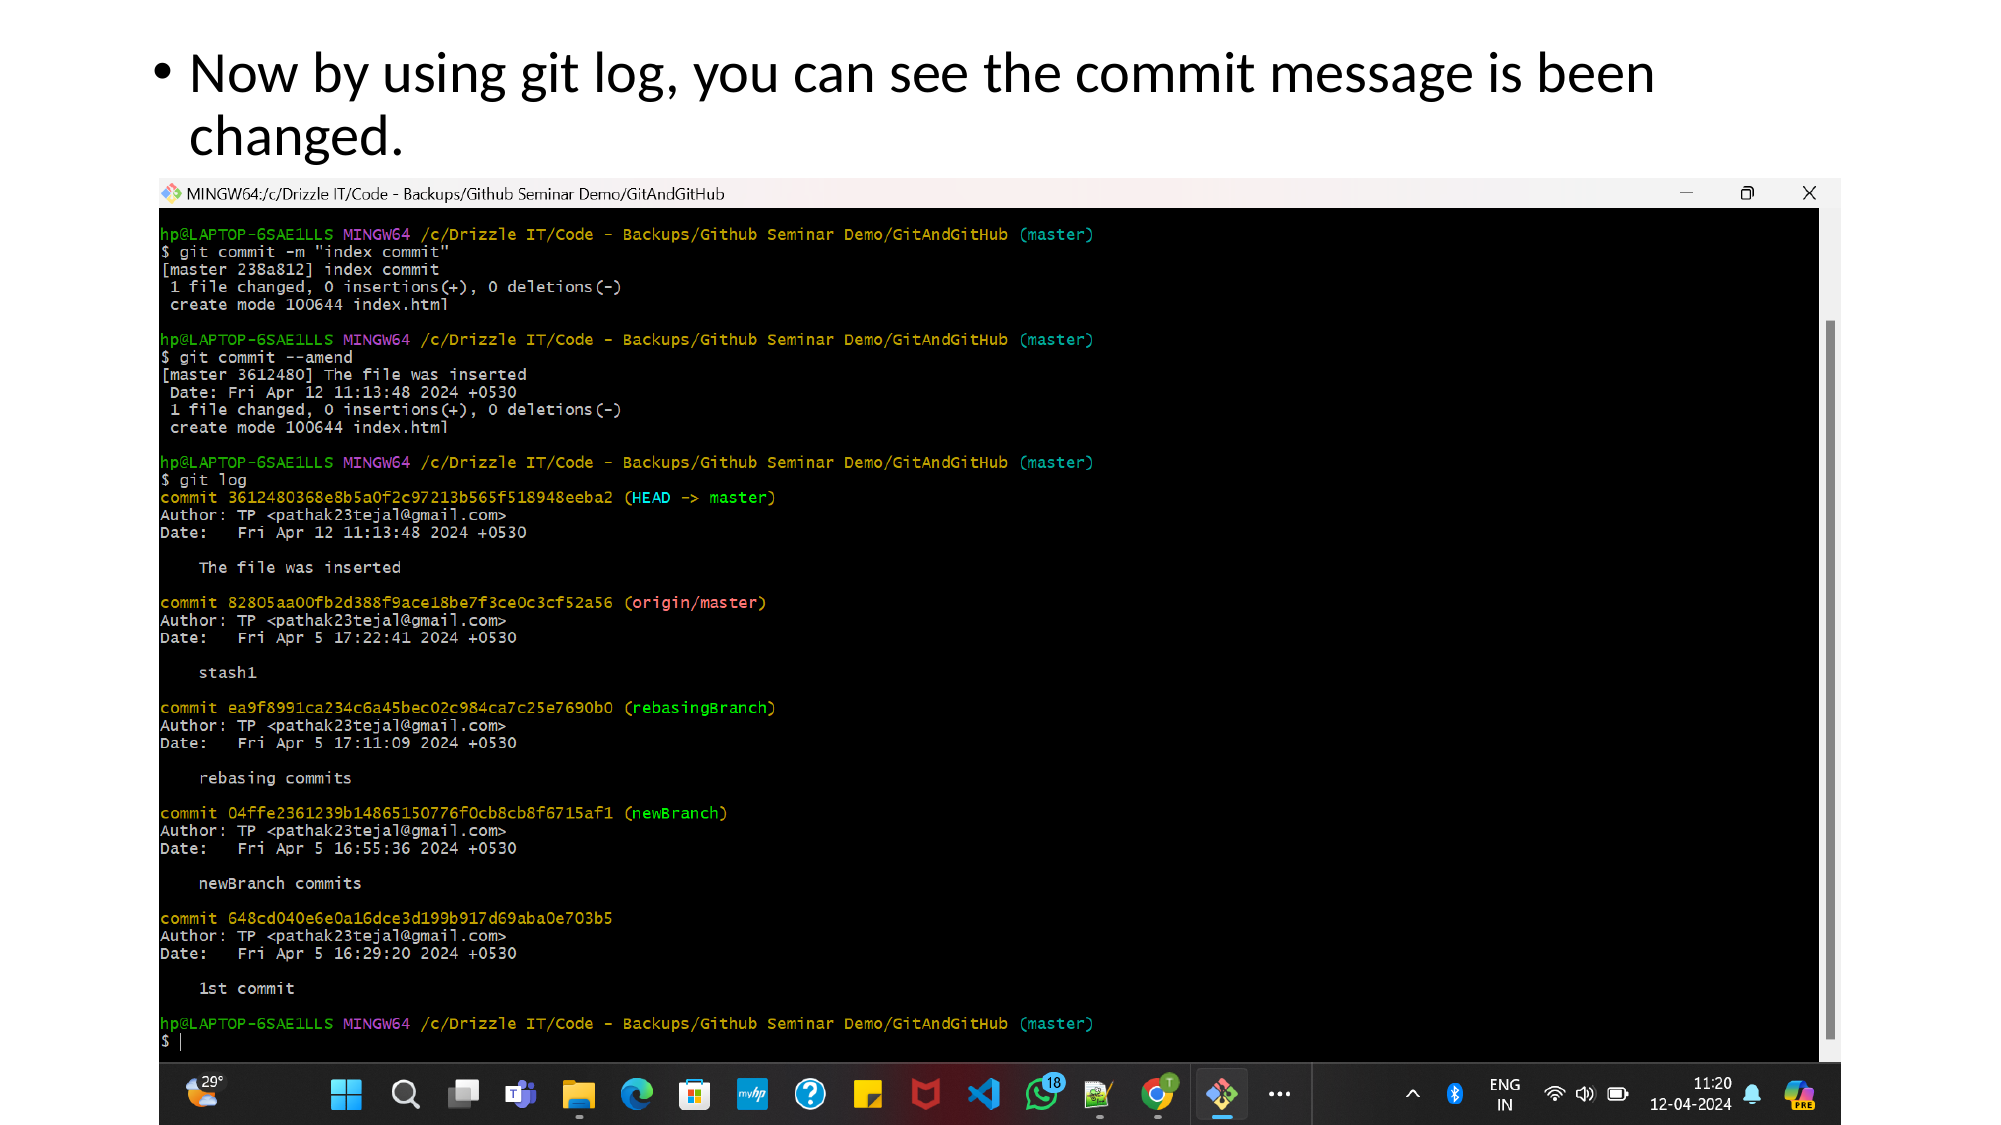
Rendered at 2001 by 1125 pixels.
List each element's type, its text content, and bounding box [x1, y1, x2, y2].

list Now by using git log, you can see the commit message is been changed. [137, 35, 1863, 1054]
picture [159, 178, 1841, 1125]
